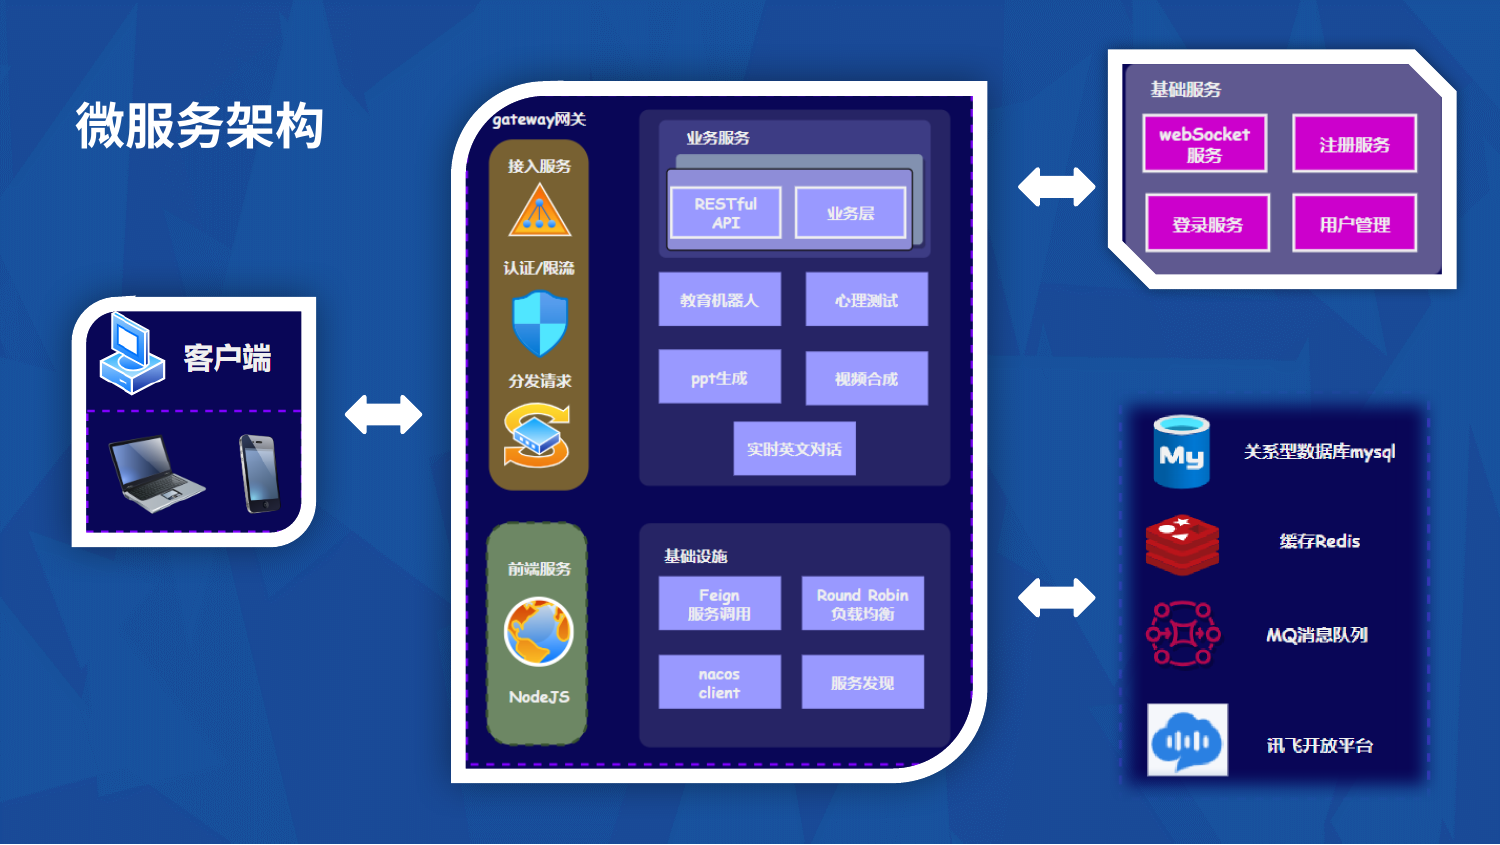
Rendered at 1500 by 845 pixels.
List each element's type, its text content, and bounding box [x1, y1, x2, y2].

text_box [1018, 167, 1096, 207]
text_box 微服务架构 [50, 87, 350, 162]
picture [0, 0, 1500, 844]
text_box [344, 394, 423, 435]
text_box [1018, 578, 1096, 618]
